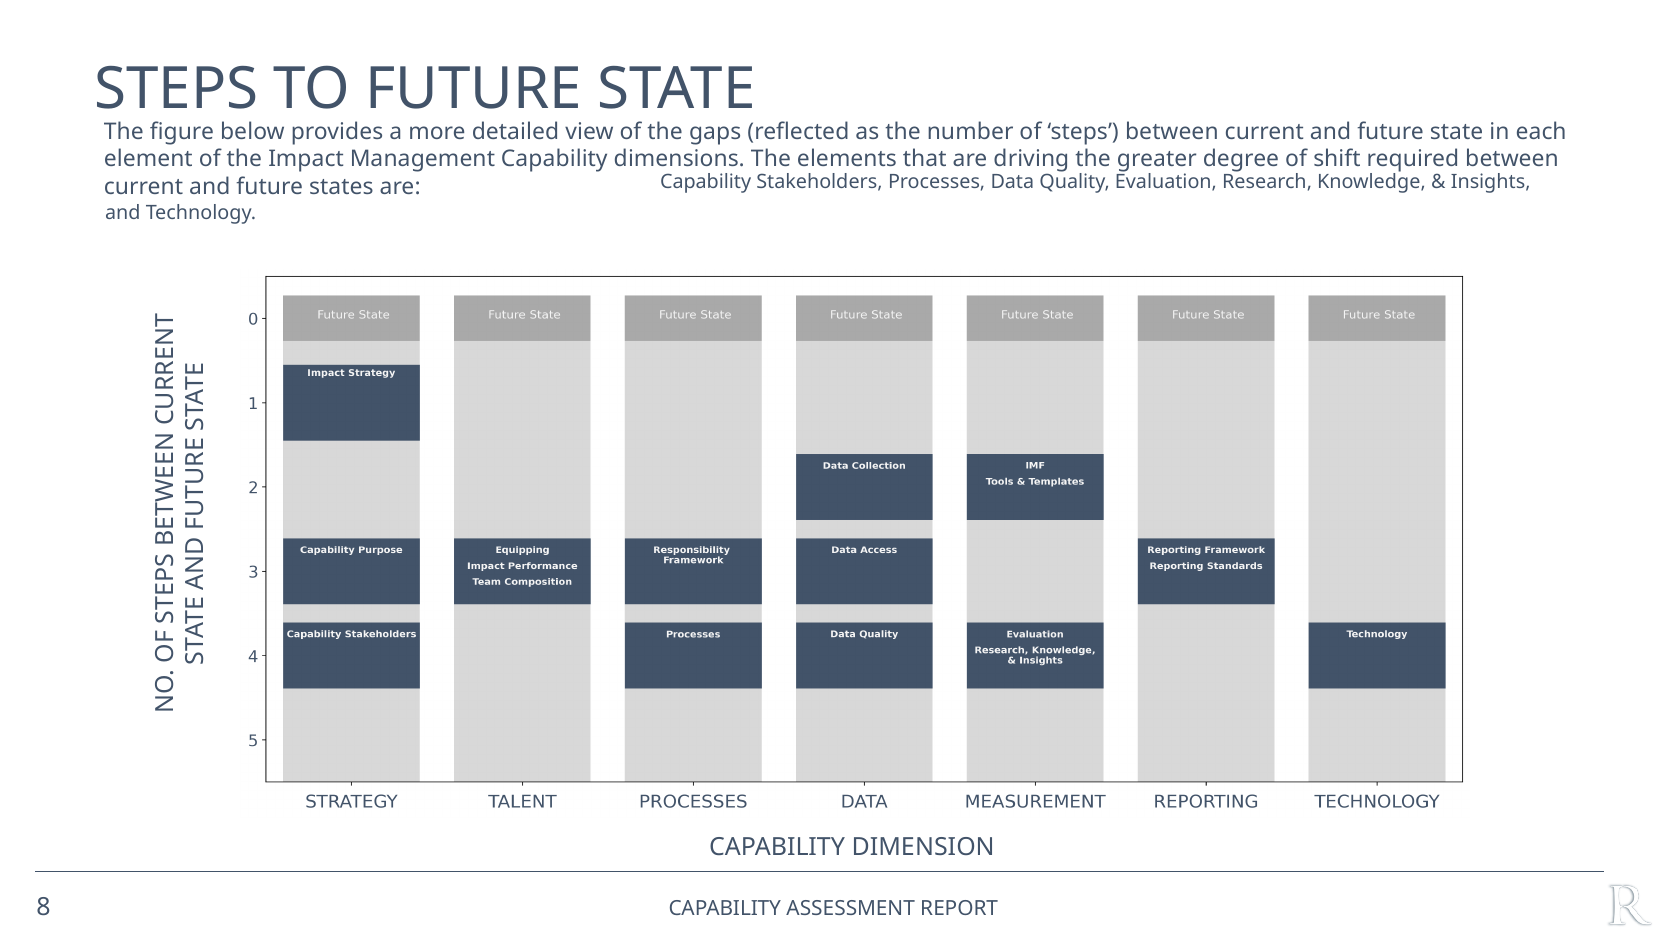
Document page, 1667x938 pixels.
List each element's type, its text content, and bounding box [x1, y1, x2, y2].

text_box No. of Steps between current state and future state [140, 275, 216, 764]
list The figure below provides a more detailed view of the gaps (reflected as the number of ‘steps’) between current and future state in each element of the Impact Management Capability dimensions. The elements that are driving the greater degree of shift required between current and future states are: [88, 108, 1628, 164]
title Steps to Future State [79, 25, 1588, 145]
list Capability ASSESSMENT Report [412, 882, 1254, 932]
text_box Capability Stakeholders, Processes, Data Quality, Evaluation, Research, Knowledge, & Insights, [659, 169, 1667, 244]
text_box and Technology. [104, 199, 1155, 275]
text_box Capability Dimension [465, 827, 1239, 868]
picture [239, 269, 1471, 818]
slide_number 8 [7, 882, 80, 933]
picture [1605, 882, 1654, 928]
